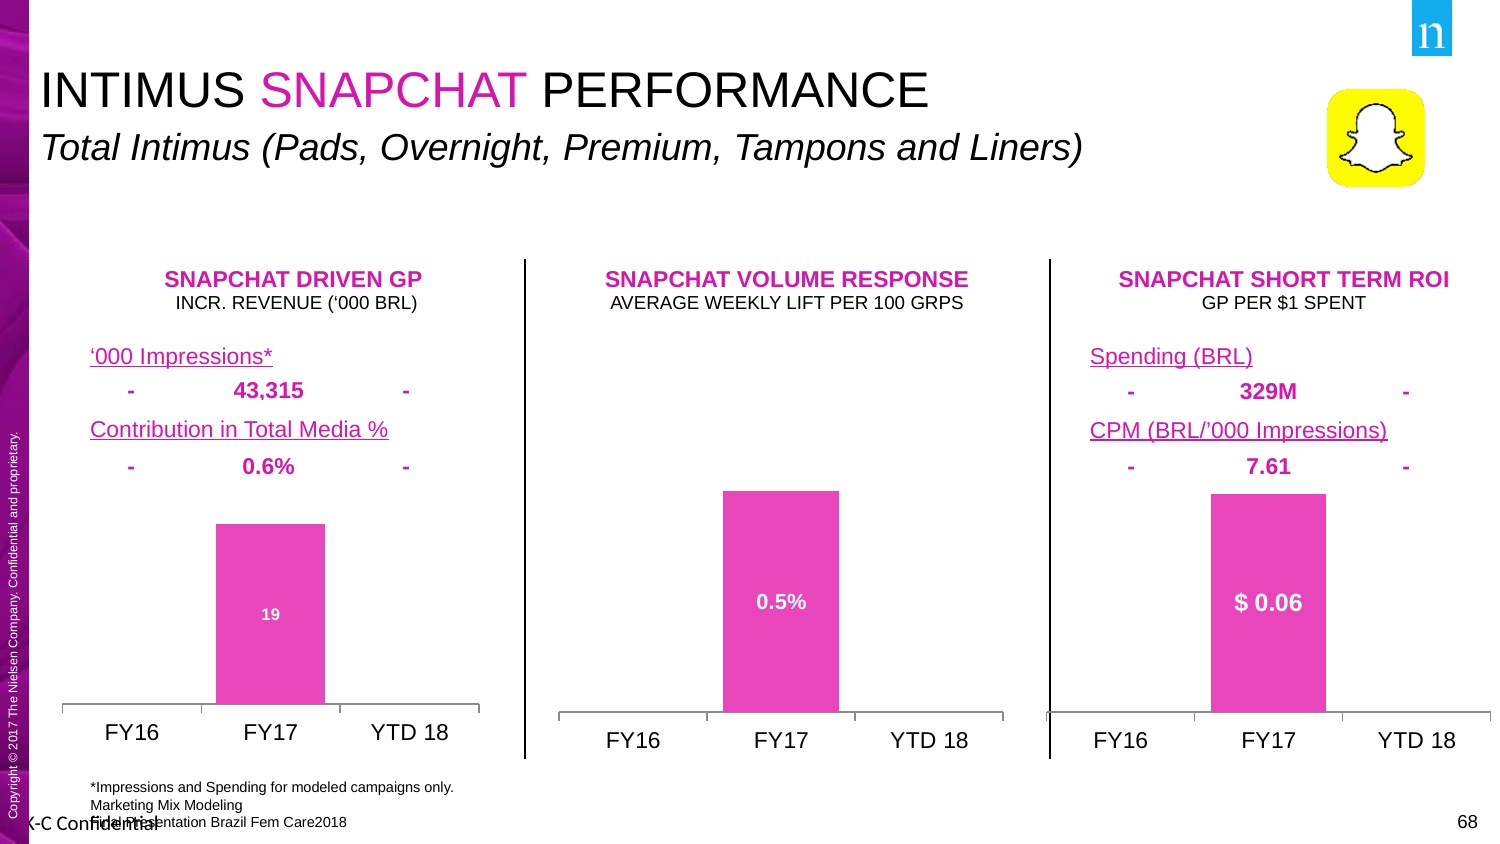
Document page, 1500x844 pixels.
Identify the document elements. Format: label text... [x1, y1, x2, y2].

table_header - [63, 375, 199, 400]
text_box Contribution in Total Media % [74, 407, 463, 450]
table_header SNAPCHAT Short term ROI GP PER $1 SPENT [1056, 259, 1500, 321]
table_header 43,315 [201, 377, 337, 400]
table_header snapchat Driven gp Incr. Revenue (‘000 BRL) [75, 259, 518, 321]
picture [1422, 24, 1426, 47]
picture [0, 0, 29, 844]
text_box CPM (BRL/’000 Impressions) [1074, 407, 1500, 450]
text_box Spending (BRL) [1074, 334, 1500, 377]
table_header snapchat volume Response Average Weekly Lift per 100 GRPs [526, 259, 1049, 321]
chart [37, 450, 501, 760]
table_header - [338, 375, 474, 400]
chart [1037, 450, 1500, 760]
text_box ‘000 Impressions* [74, 333, 375, 377]
picture [1432, 24, 1441, 47]
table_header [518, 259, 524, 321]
list Total Intimus (Pads, Overnight, Premium, Tampons and Liners) [24, 123, 1327, 162]
table_header 329M [1201, 378, 1337, 402]
text_box *Impressions and Spending for modeled campaigns only. Marketing Mix Modeling Final Presentation Brazil Fem Care2018 [75, 785, 1325, 831]
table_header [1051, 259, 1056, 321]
picture [1327, 89, 1426, 187]
table_header - [1063, 378, 1199, 402]
chart [549, 450, 1013, 760]
table_header - [1338, 378, 1474, 402]
title INTIMUS snapchat Performance [24, 46, 1413, 118]
